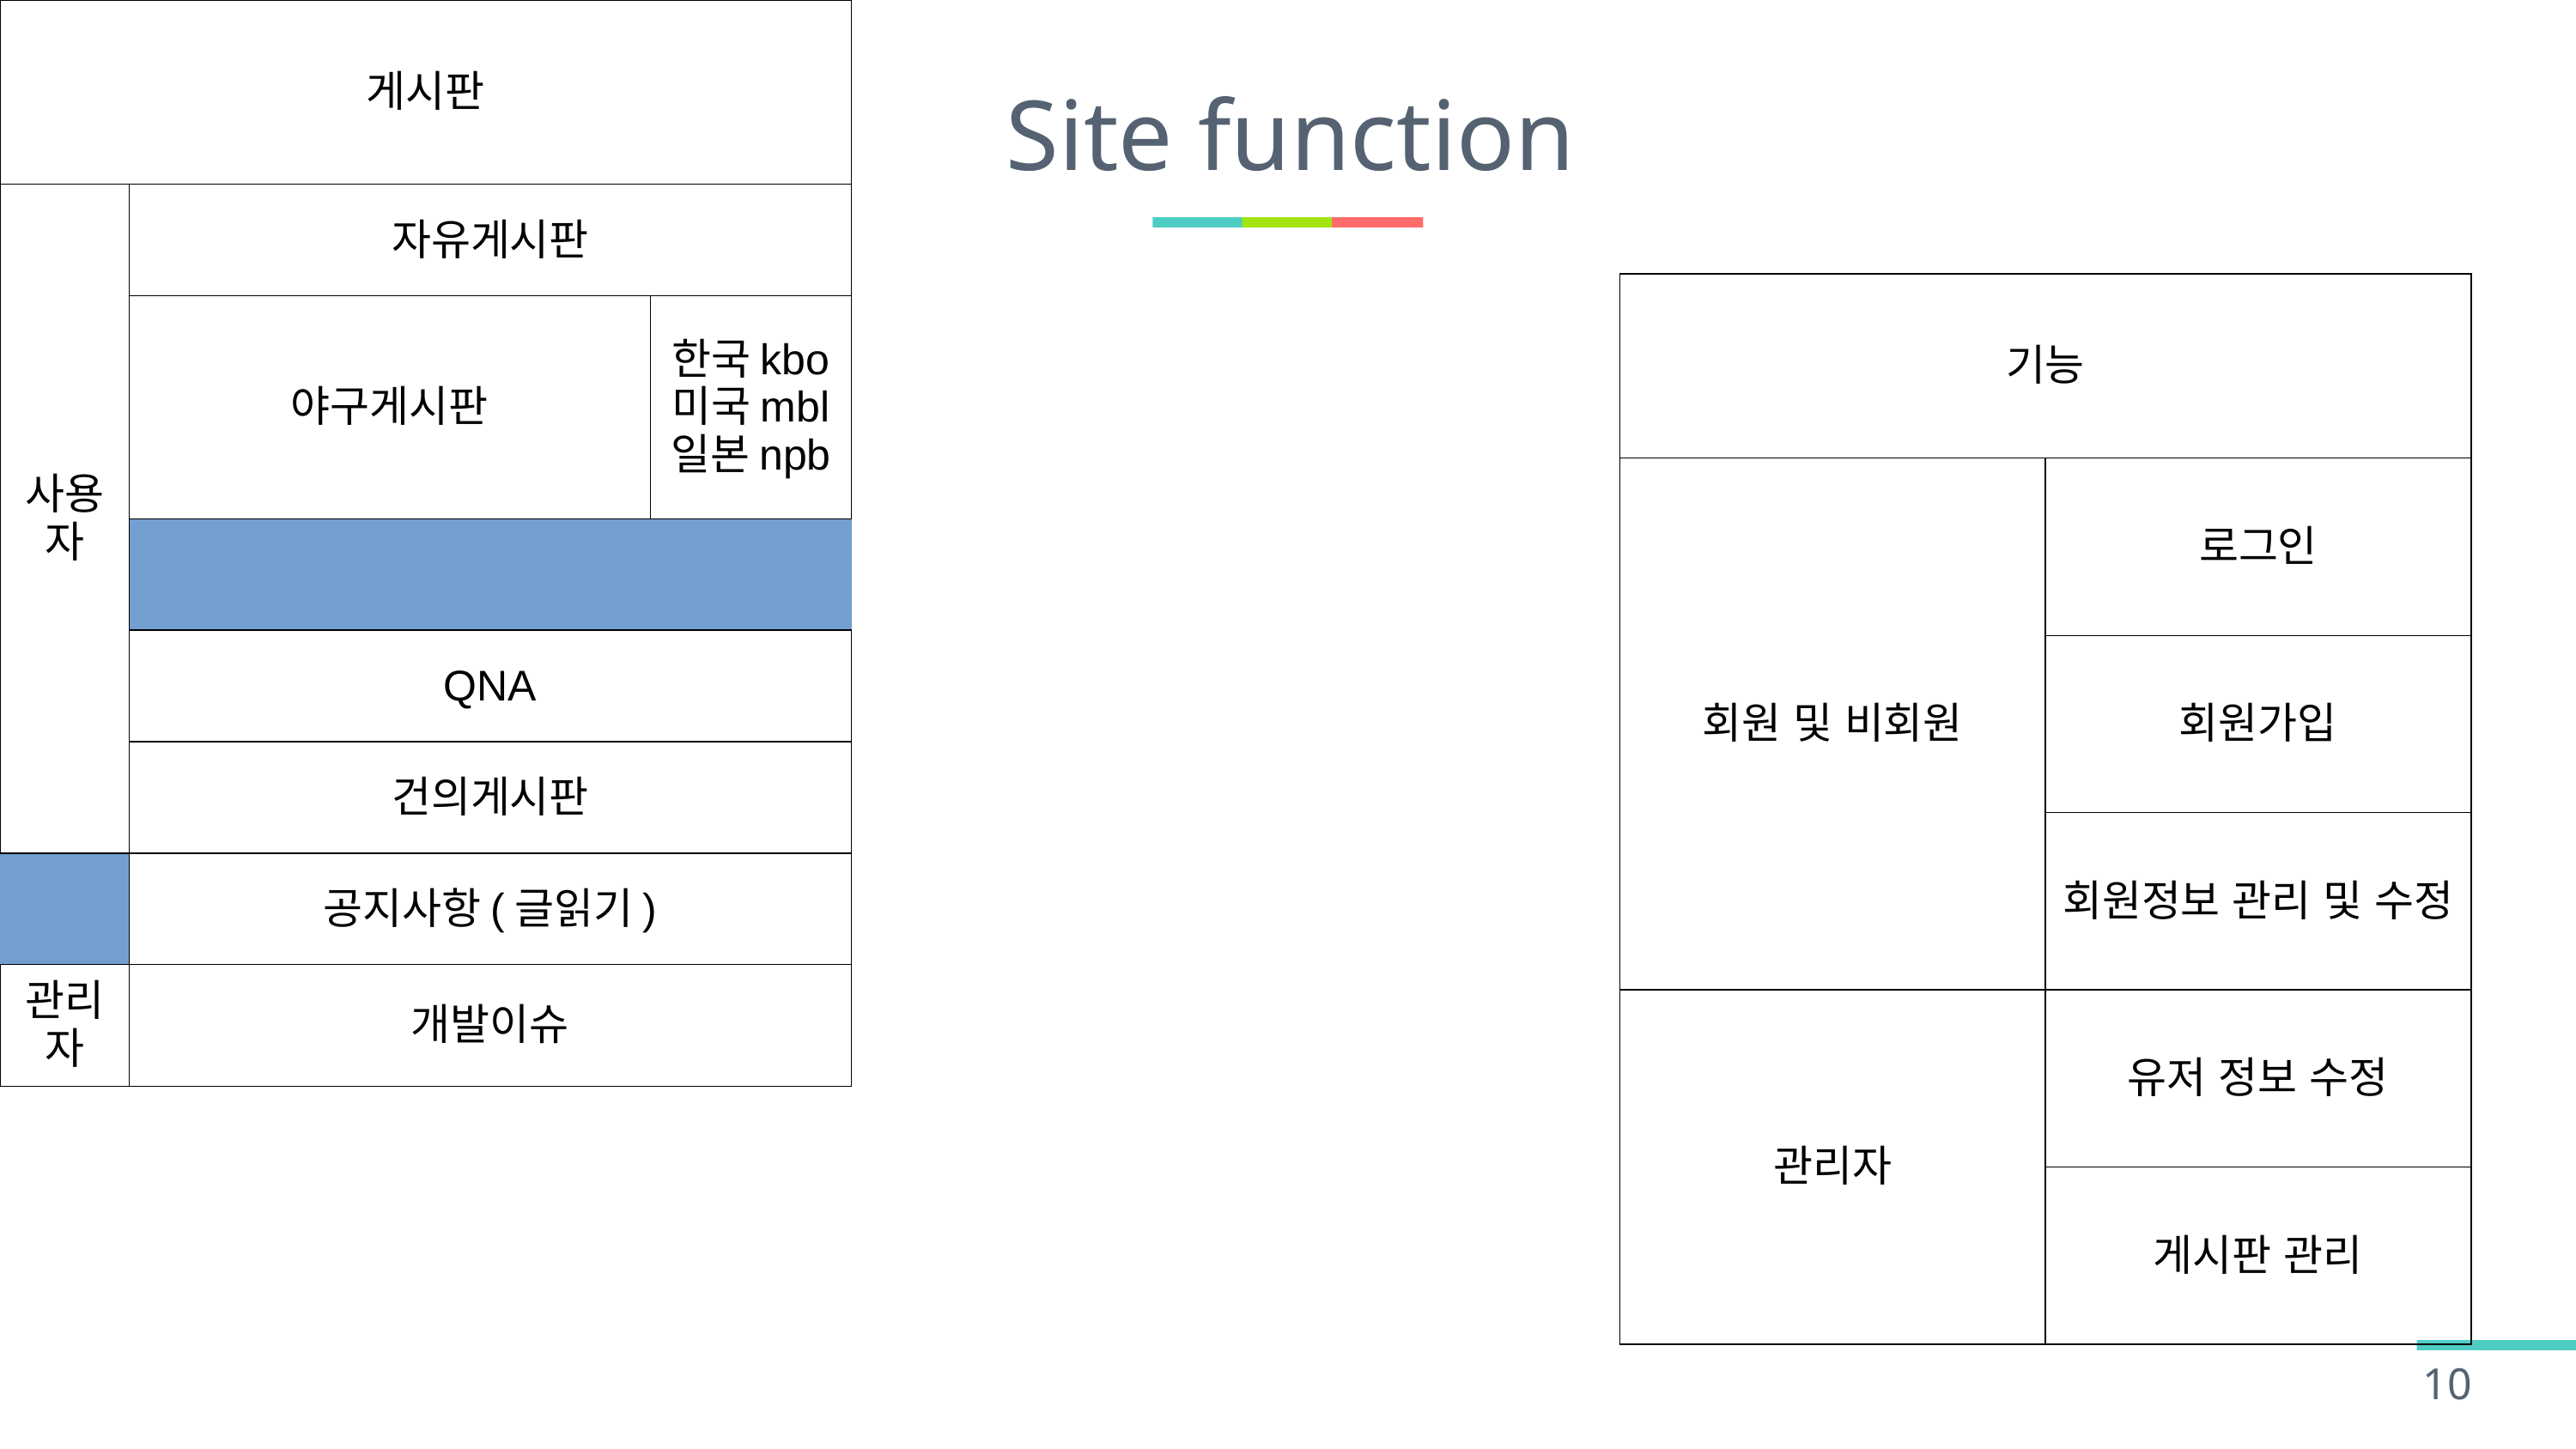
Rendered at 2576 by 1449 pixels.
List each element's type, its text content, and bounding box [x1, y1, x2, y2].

table_cell 공지사항(글읽기) [130, 854, 851, 964]
table_cell 관리자 [1620, 991, 2044, 1343]
table_cell 유저 정보 수정 [2046, 991, 2470, 1167]
table_cell 회원정보 관리 및 수정 [2046, 813, 2470, 989]
table_cell 사용자 [1, 185, 129, 852]
table_header 기능 [1620, 275, 2470, 458]
table_cell 게시판 관리 [2046, 1167, 2470, 1343]
table_cell 회원 및 비회원 [1620, 458, 2044, 989]
table_cell 로그인 [2046, 458, 2470, 635]
table_cell 회원가입 [2046, 636, 2470, 812]
table_cell 개발이슈 [130, 965, 851, 1086]
table_cell 자유게시판 [130, 185, 851, 295]
table_cell 관리자 [1, 965, 129, 1086]
table_cell QNA [130, 631, 851, 741]
slide_number ‹#› [2409, 1351, 2576, 1421]
title Site function [852, 49, 2512, 230]
table_cell 야구게시판 [130, 296, 650, 518]
table_header 게시판 [1, 1, 851, 184]
table_cell 한국kbo 미국mbl 일본npb [651, 296, 851, 518]
table_cell 건의게시판 [130, 743, 851, 852]
